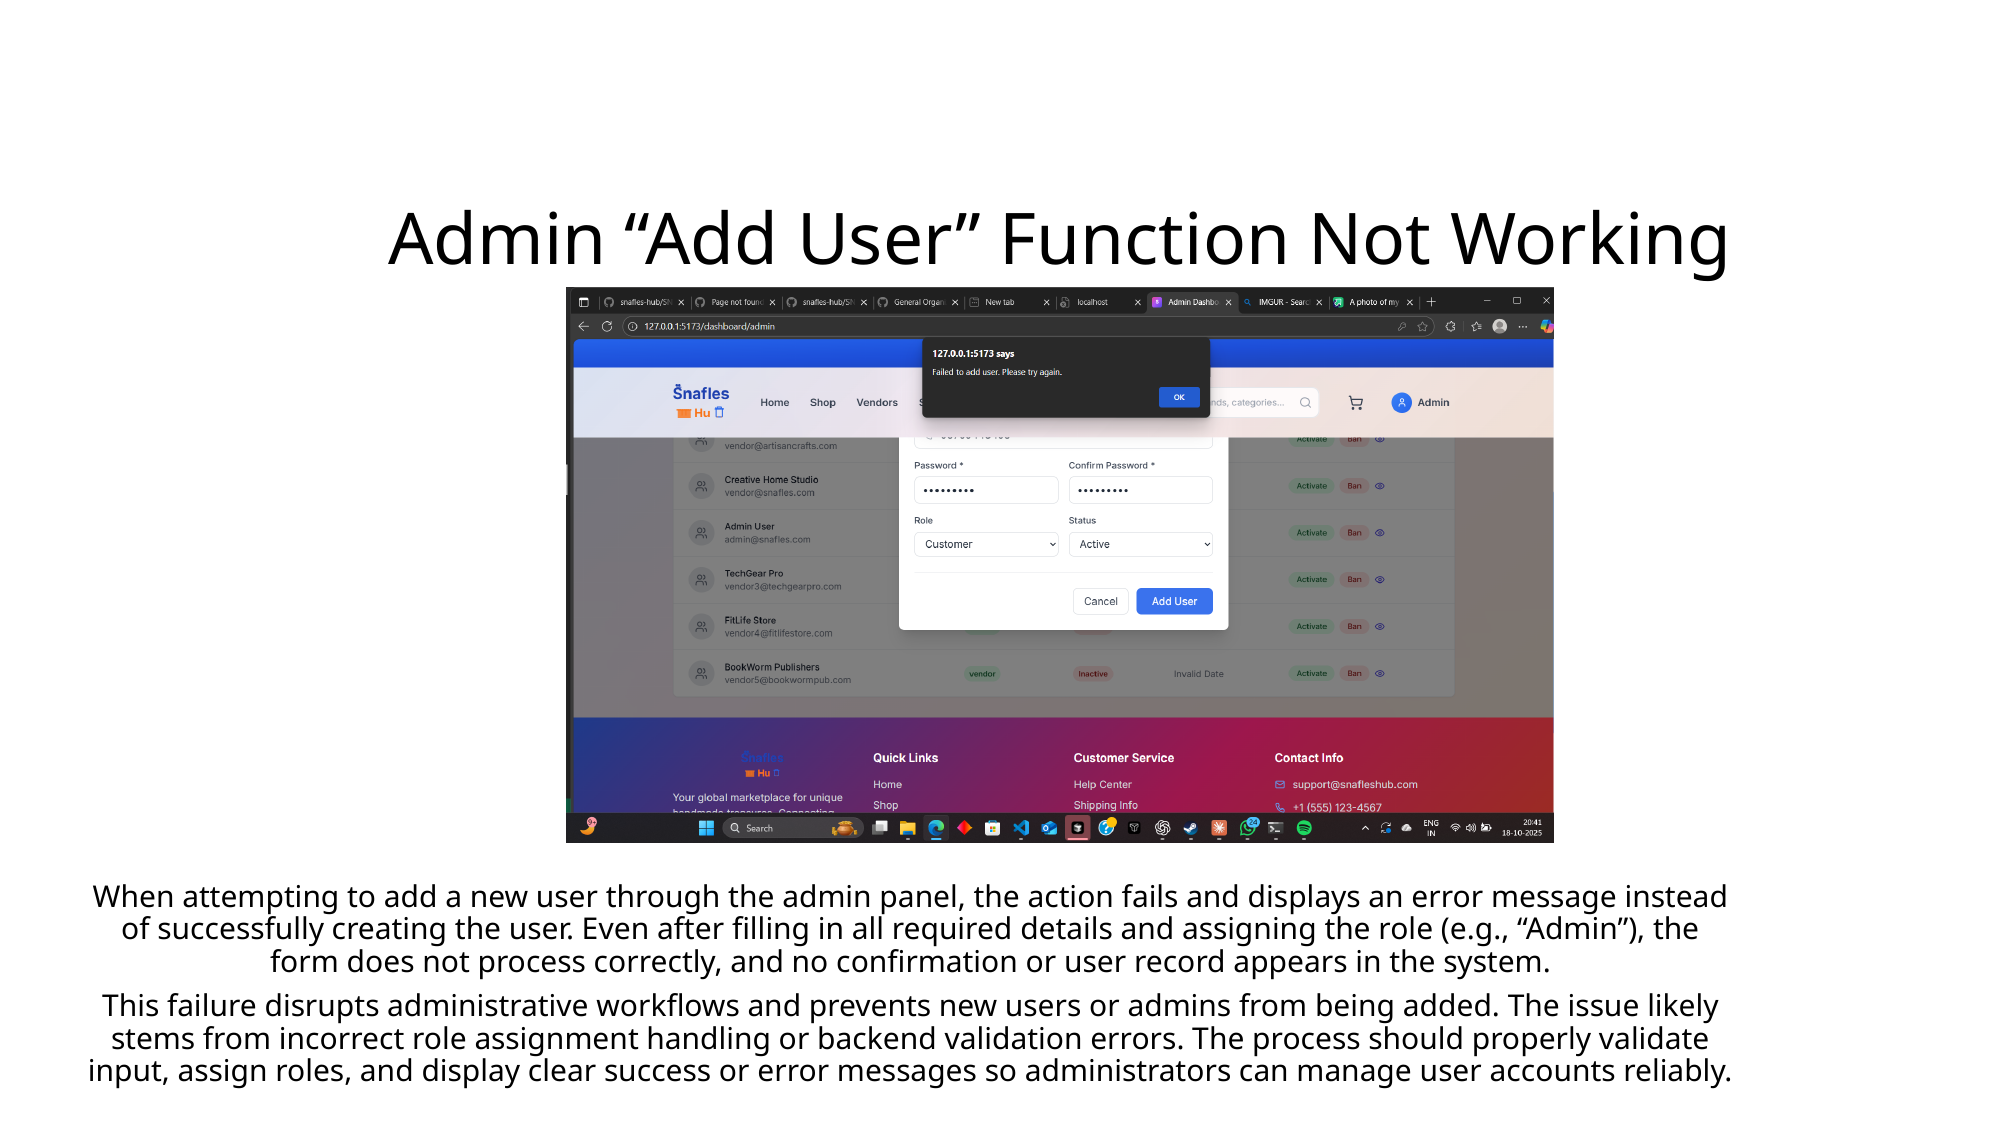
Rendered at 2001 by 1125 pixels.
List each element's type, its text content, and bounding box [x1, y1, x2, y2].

subtitle When attempting to add a new user through the admin panel, the action fails and displays an error message instead of successfully creating the user. Even after filling in all required details and assigning the role (e.g., “Admin”), the form does not process correctly, and no confirmation or user record appears in the system. This failure disrupts administrative workflows and prevents new users or admins from being added. The issue likely stems from incorrect role assignment handling or backend validation errors. The process should properly validate input, assign roles, and display clear success or error messages so administrators can manage user accounts reliably. [71, 873, 1750, 1099]
title Admin “Add User” Function Not Working [370, 184, 1750, 288]
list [566, 286, 1554, 843]
